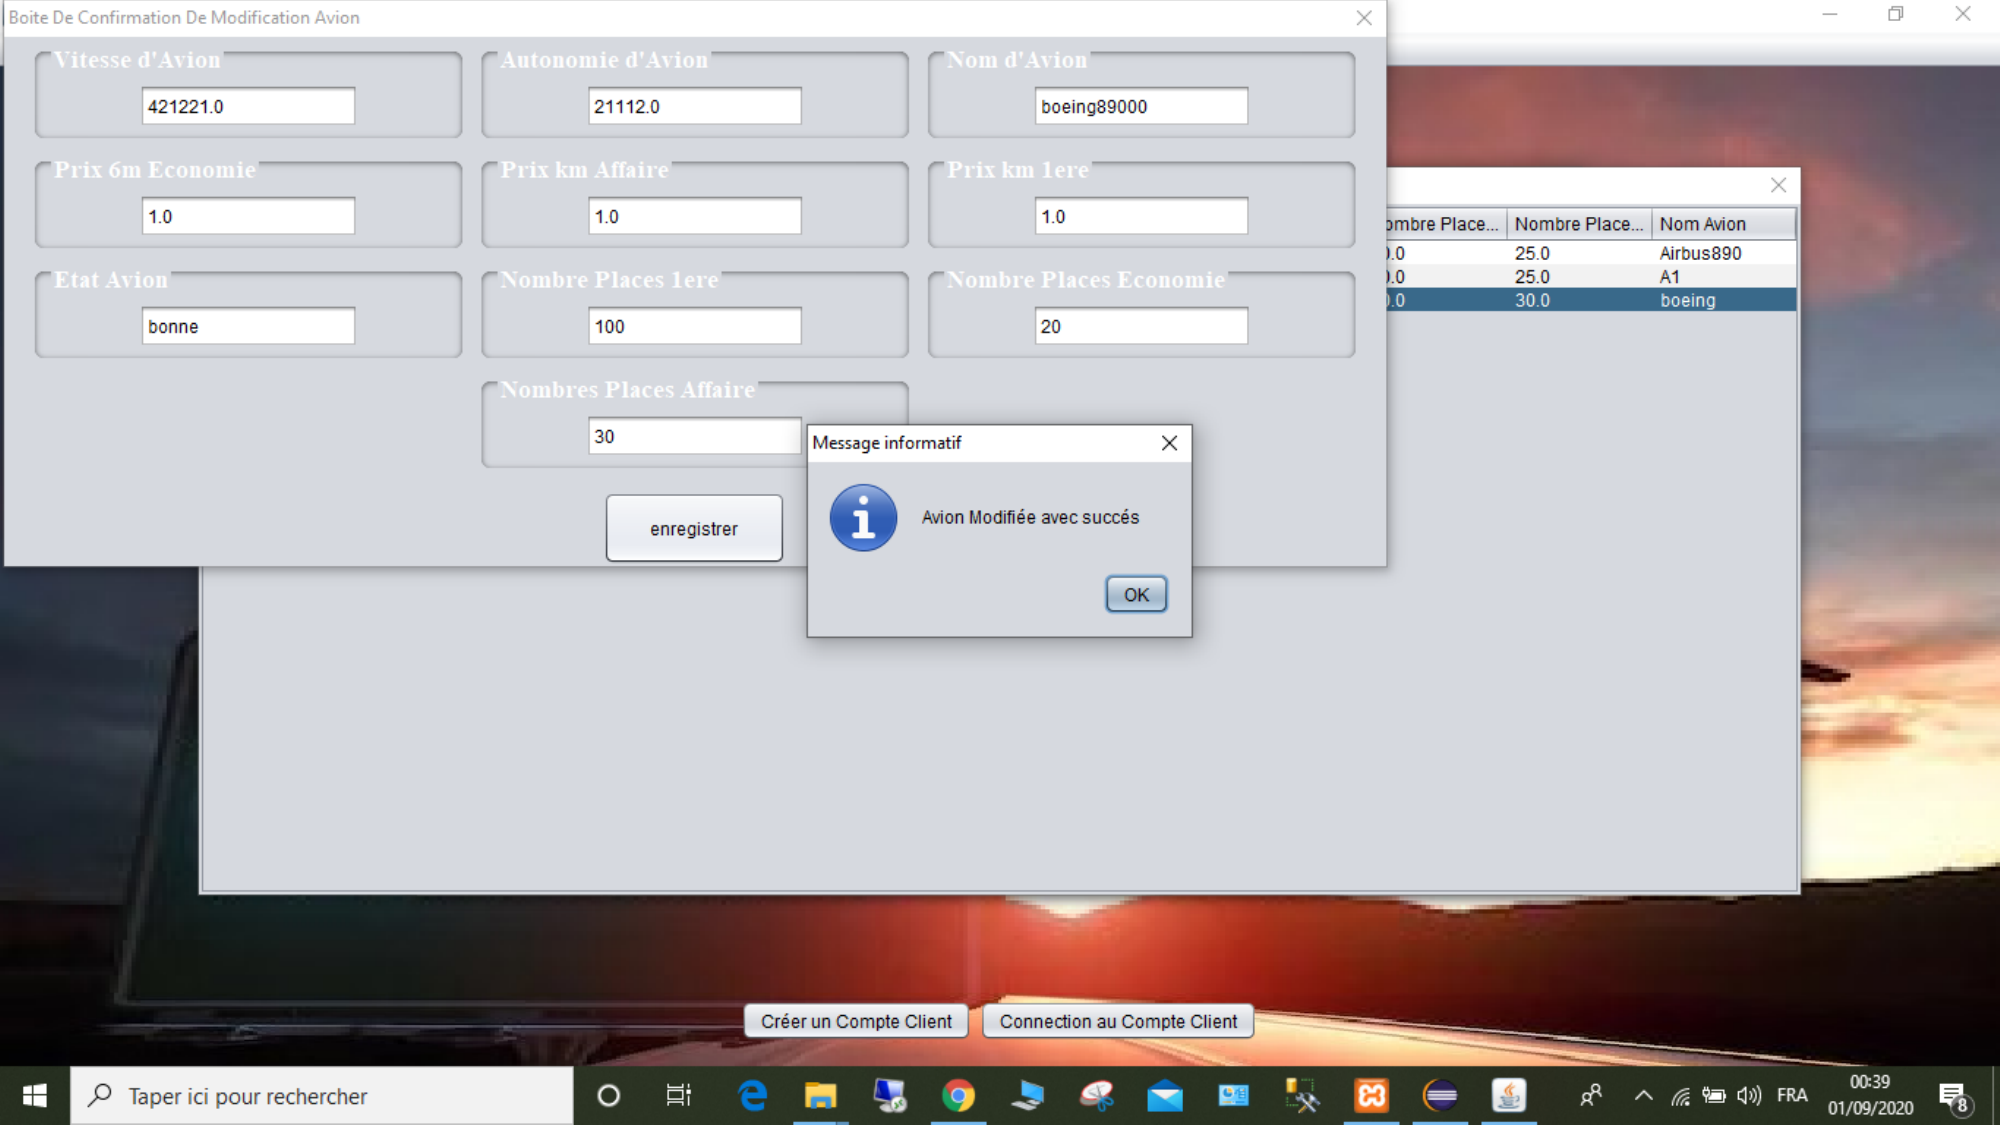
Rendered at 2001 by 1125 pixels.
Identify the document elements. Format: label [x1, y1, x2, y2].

list [0, 0, 2000, 1125]
